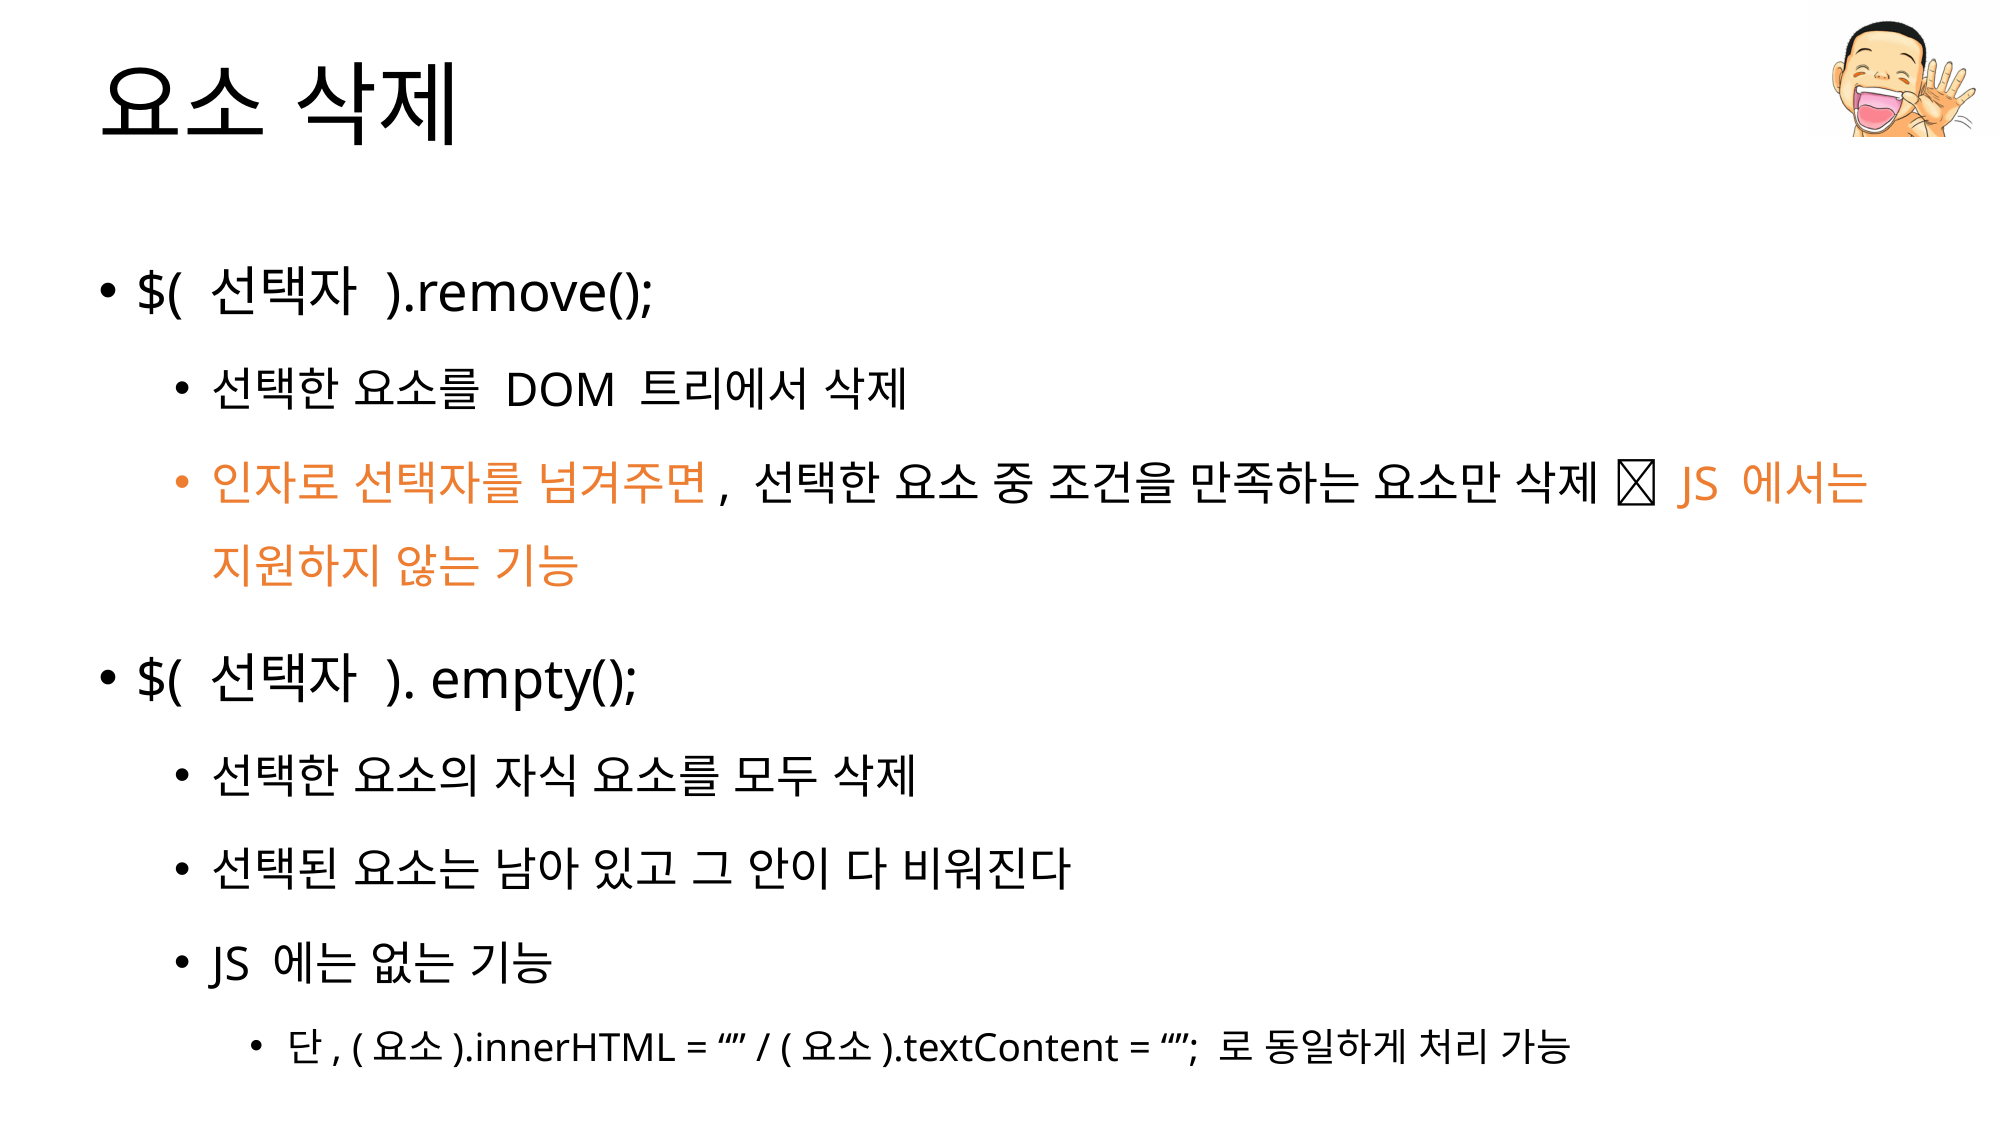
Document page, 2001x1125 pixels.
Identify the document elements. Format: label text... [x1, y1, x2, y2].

list $( 선택자 ).remove(); 선택한 요소를 DOM 트리에서 삭제 인자로 선택자를 넘겨주면, 선택한 요소 중 조건을 만족하는 요소만 삭제  JS 에서는 지원하지 않는 기능 $( 선택자 ). empty(); 선택한 요소의 자식 요소를 모두 삭제 선택된 요소는 남아 있고 그 안이 다 비워진다 JS 에는 없는 기능 단, (요소).innerHTML = “” / (요소).textContent = “”; 로 동일하게 처리 가능 [83, 217, 1931, 1078]
title 요소 삭제 [83, 0, 1931, 217]
picture [1931, 0, 2000, 137]
